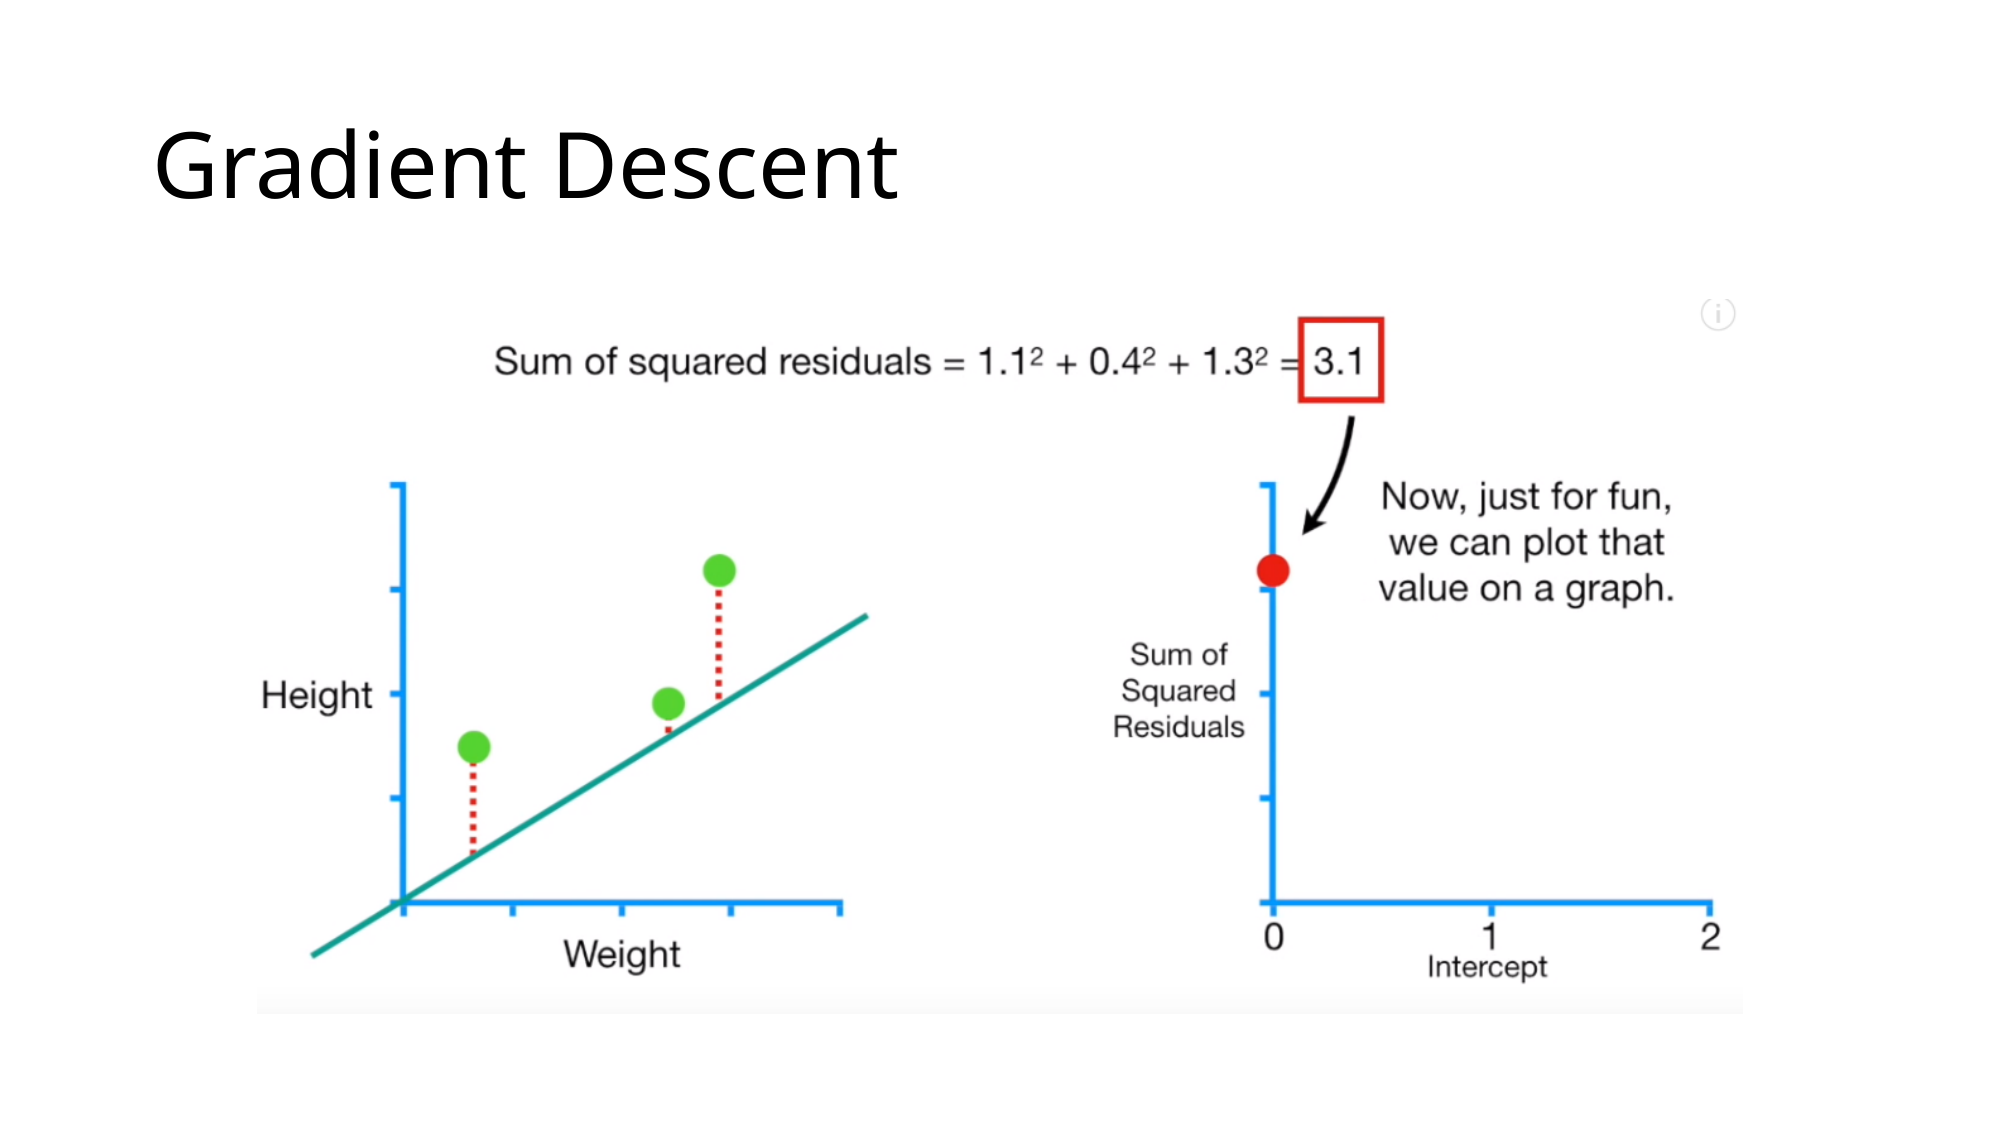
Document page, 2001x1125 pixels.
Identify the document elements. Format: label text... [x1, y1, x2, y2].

title Gradient Descent [137, 59, 1863, 278]
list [257, 299, 1743, 1014]
